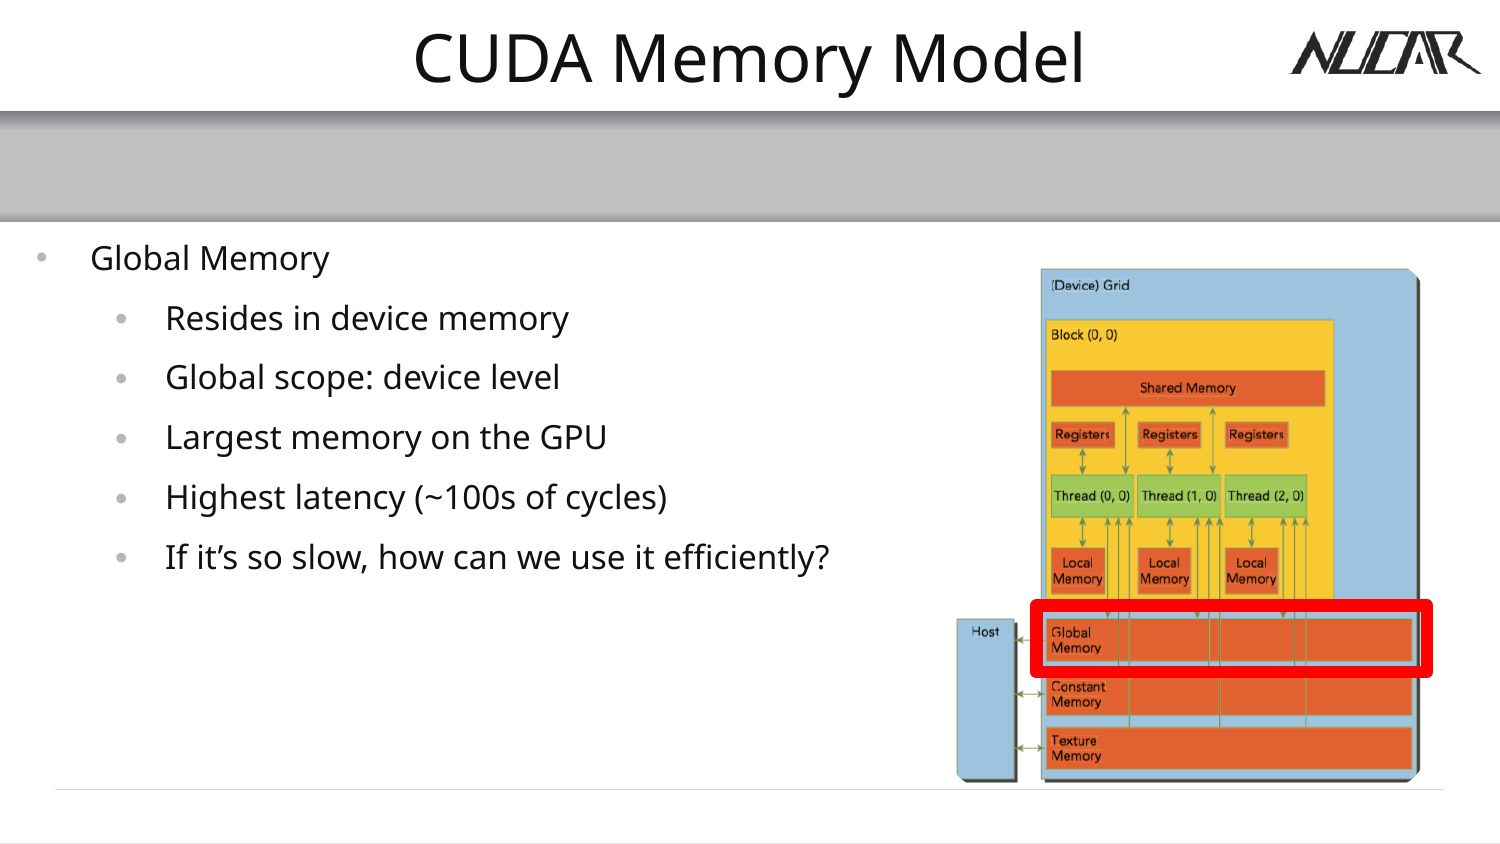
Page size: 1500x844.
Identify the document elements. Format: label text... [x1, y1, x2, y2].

list Global Memory Resides in device memory Global scope: device level Largest memory on the GPU Highest latency (~100s of cycles) If it’s so slow, how can we use it efficiently? [0, 221, 1500, 735]
picture [946, 261, 1428, 789]
title CUDA Memory Model [97, 0, 1403, 111]
